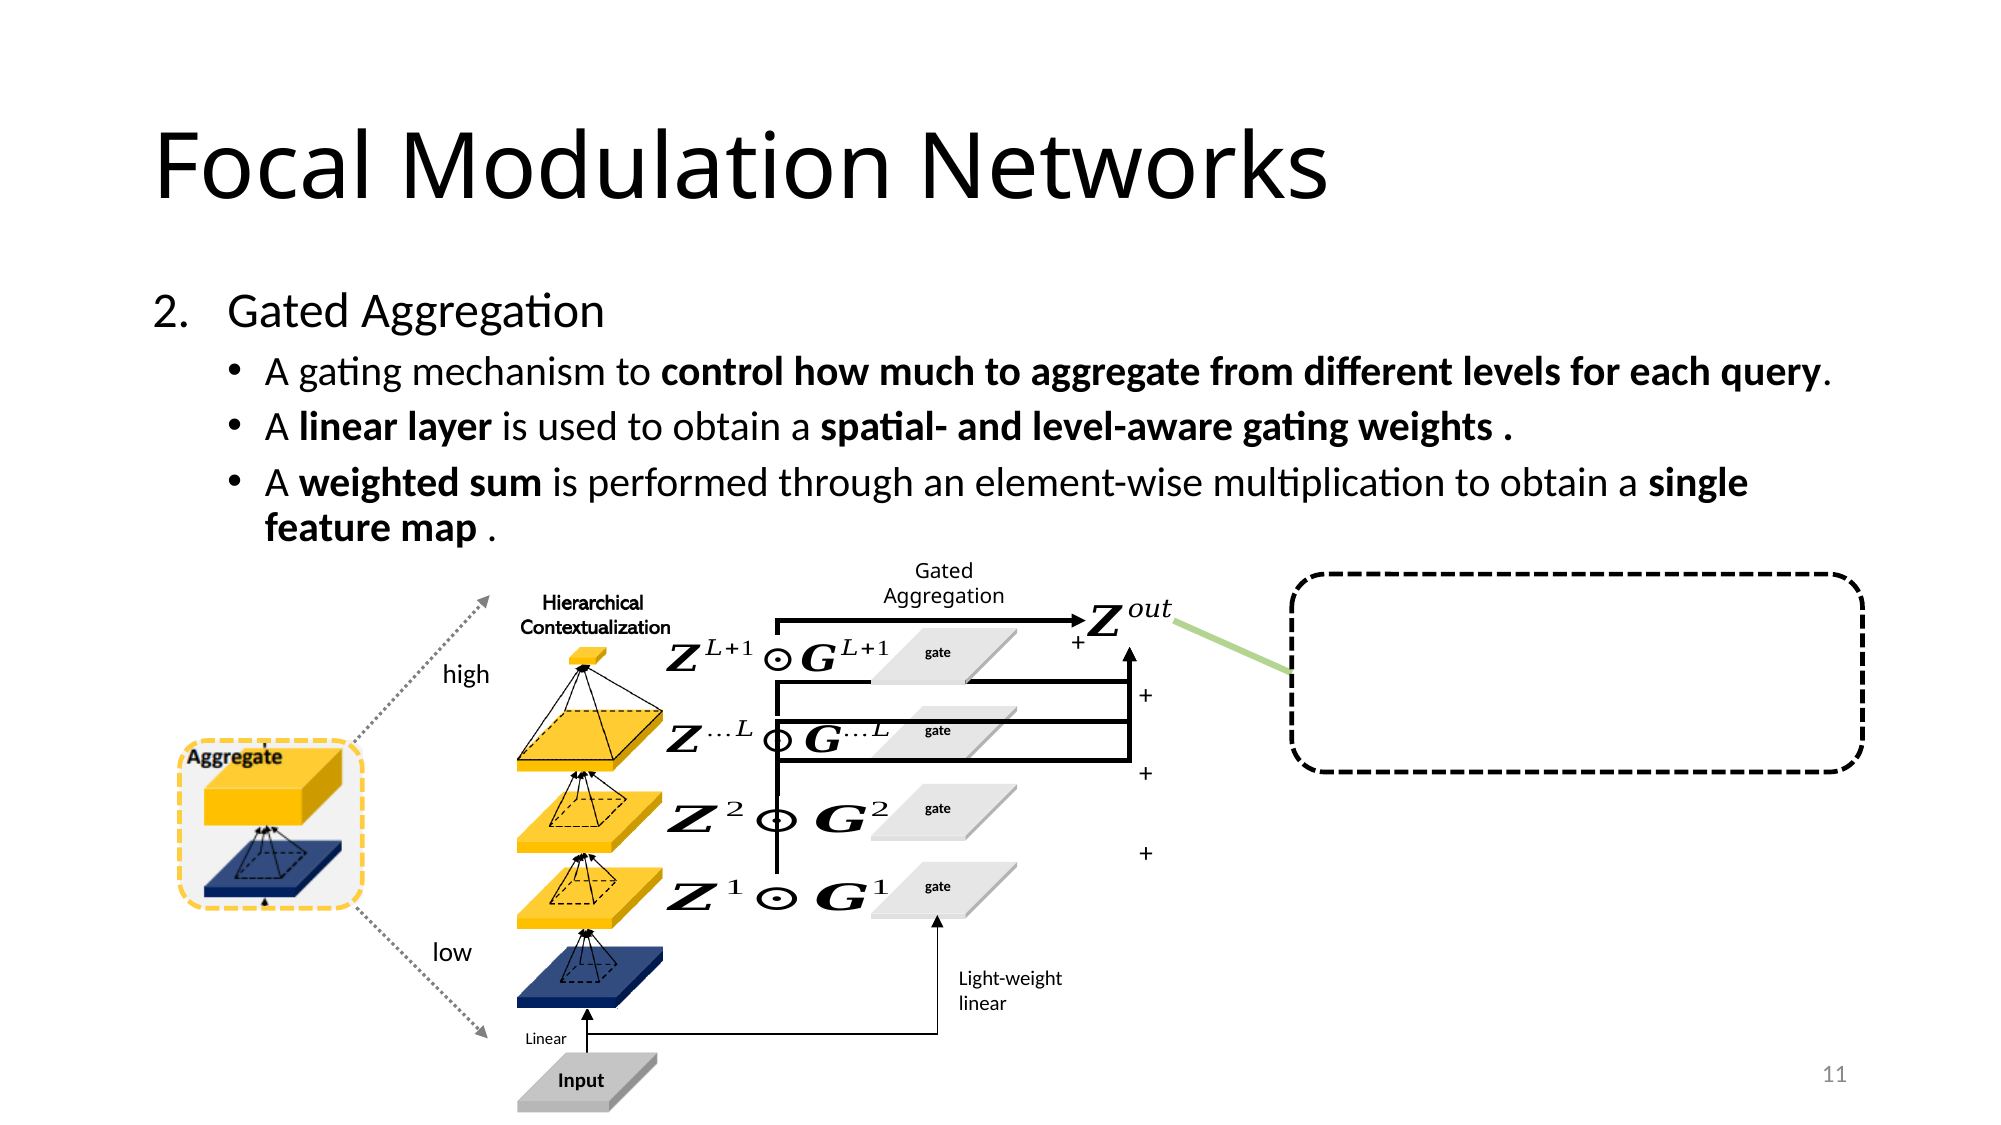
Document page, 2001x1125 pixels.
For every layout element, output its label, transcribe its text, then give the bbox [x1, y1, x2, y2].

title Focal Modulation Networks [137, 59, 1863, 278]
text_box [179, 549, 1863, 1112]
